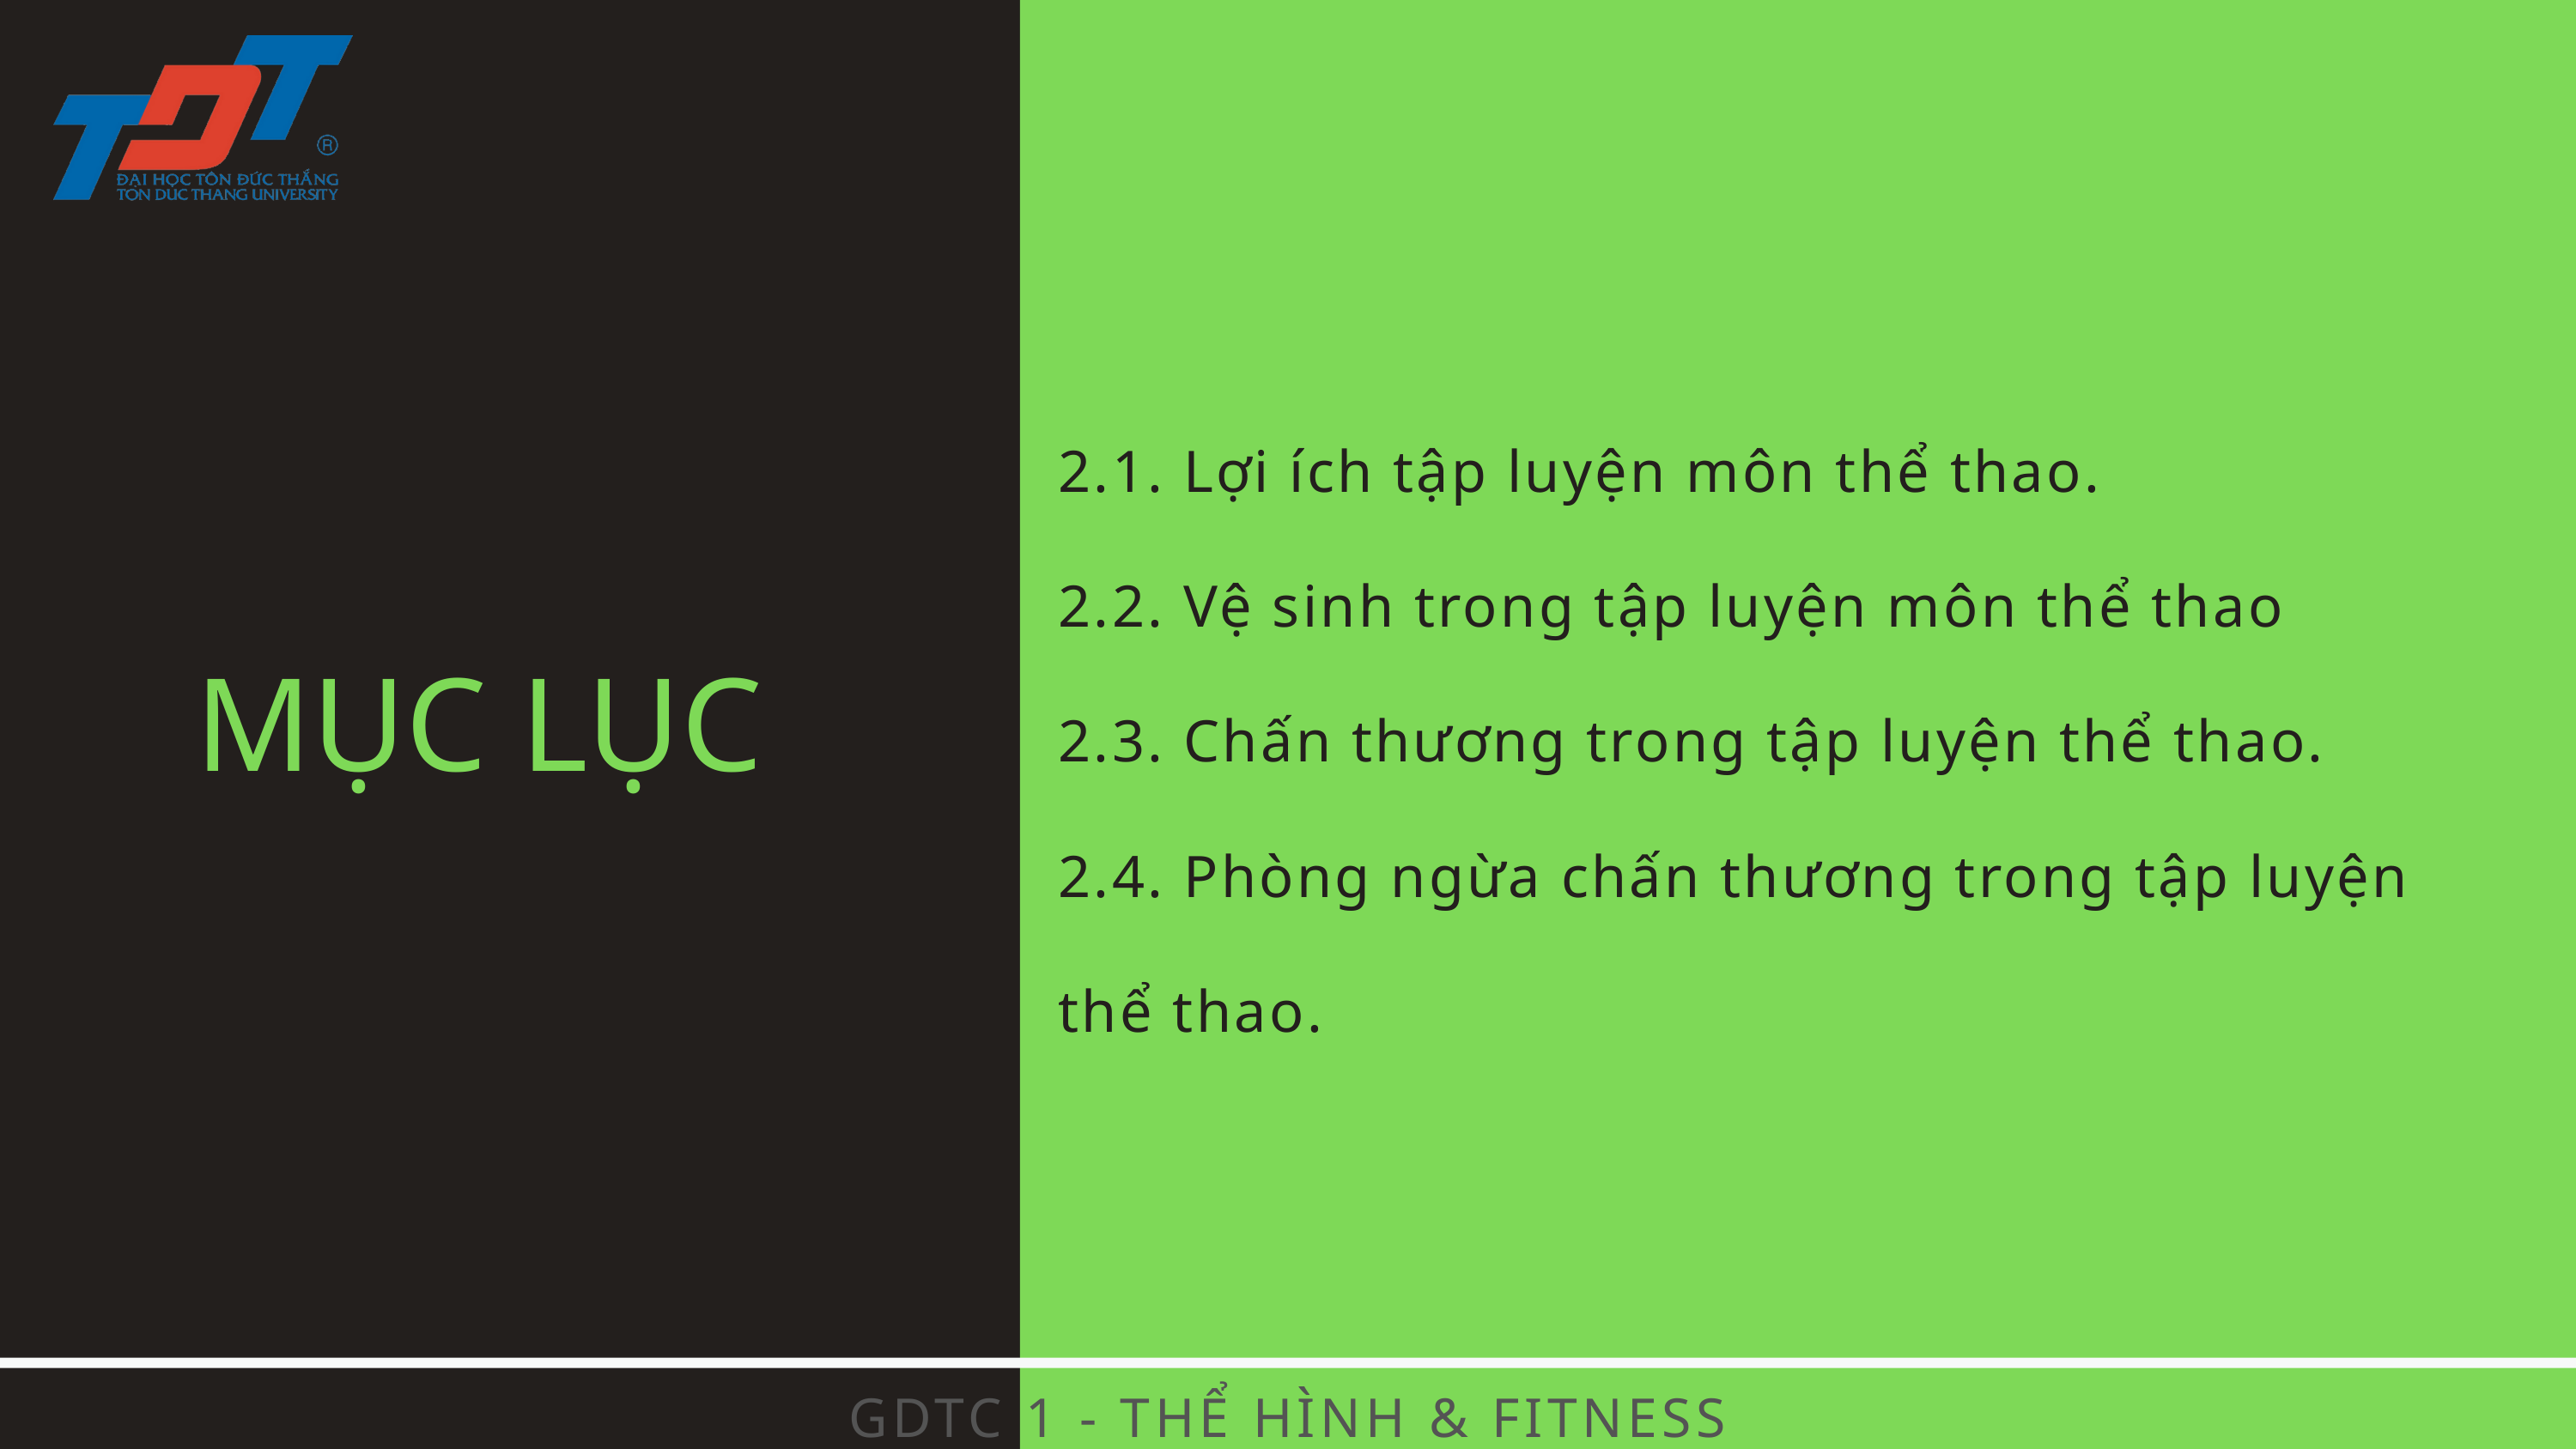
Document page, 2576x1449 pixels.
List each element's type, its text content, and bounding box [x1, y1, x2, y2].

text_box MỤC LỤC [69, 648, 889, 797]
text_box 2.1. Lợi ích tập luyện môn thể thao. 2.2. Vệ sinh trong tập luyện môn thể thao 2.3. Chấn thương trong tập luyện thể thao. 2.4. Phòng ngừa chấn thương trong tập luyện thể thao. [1058, 368, 2488, 1044]
text_box [1019, 0, 2576, 1357]
text_box [1019, 1368, 2576, 1449]
text_box GDTC 1 - THỂ HÌNH & FITNESS [803, 1373, 1773, 1449]
picture [53, 35, 354, 202]
text_box [0, 1357, 2576, 1368]
